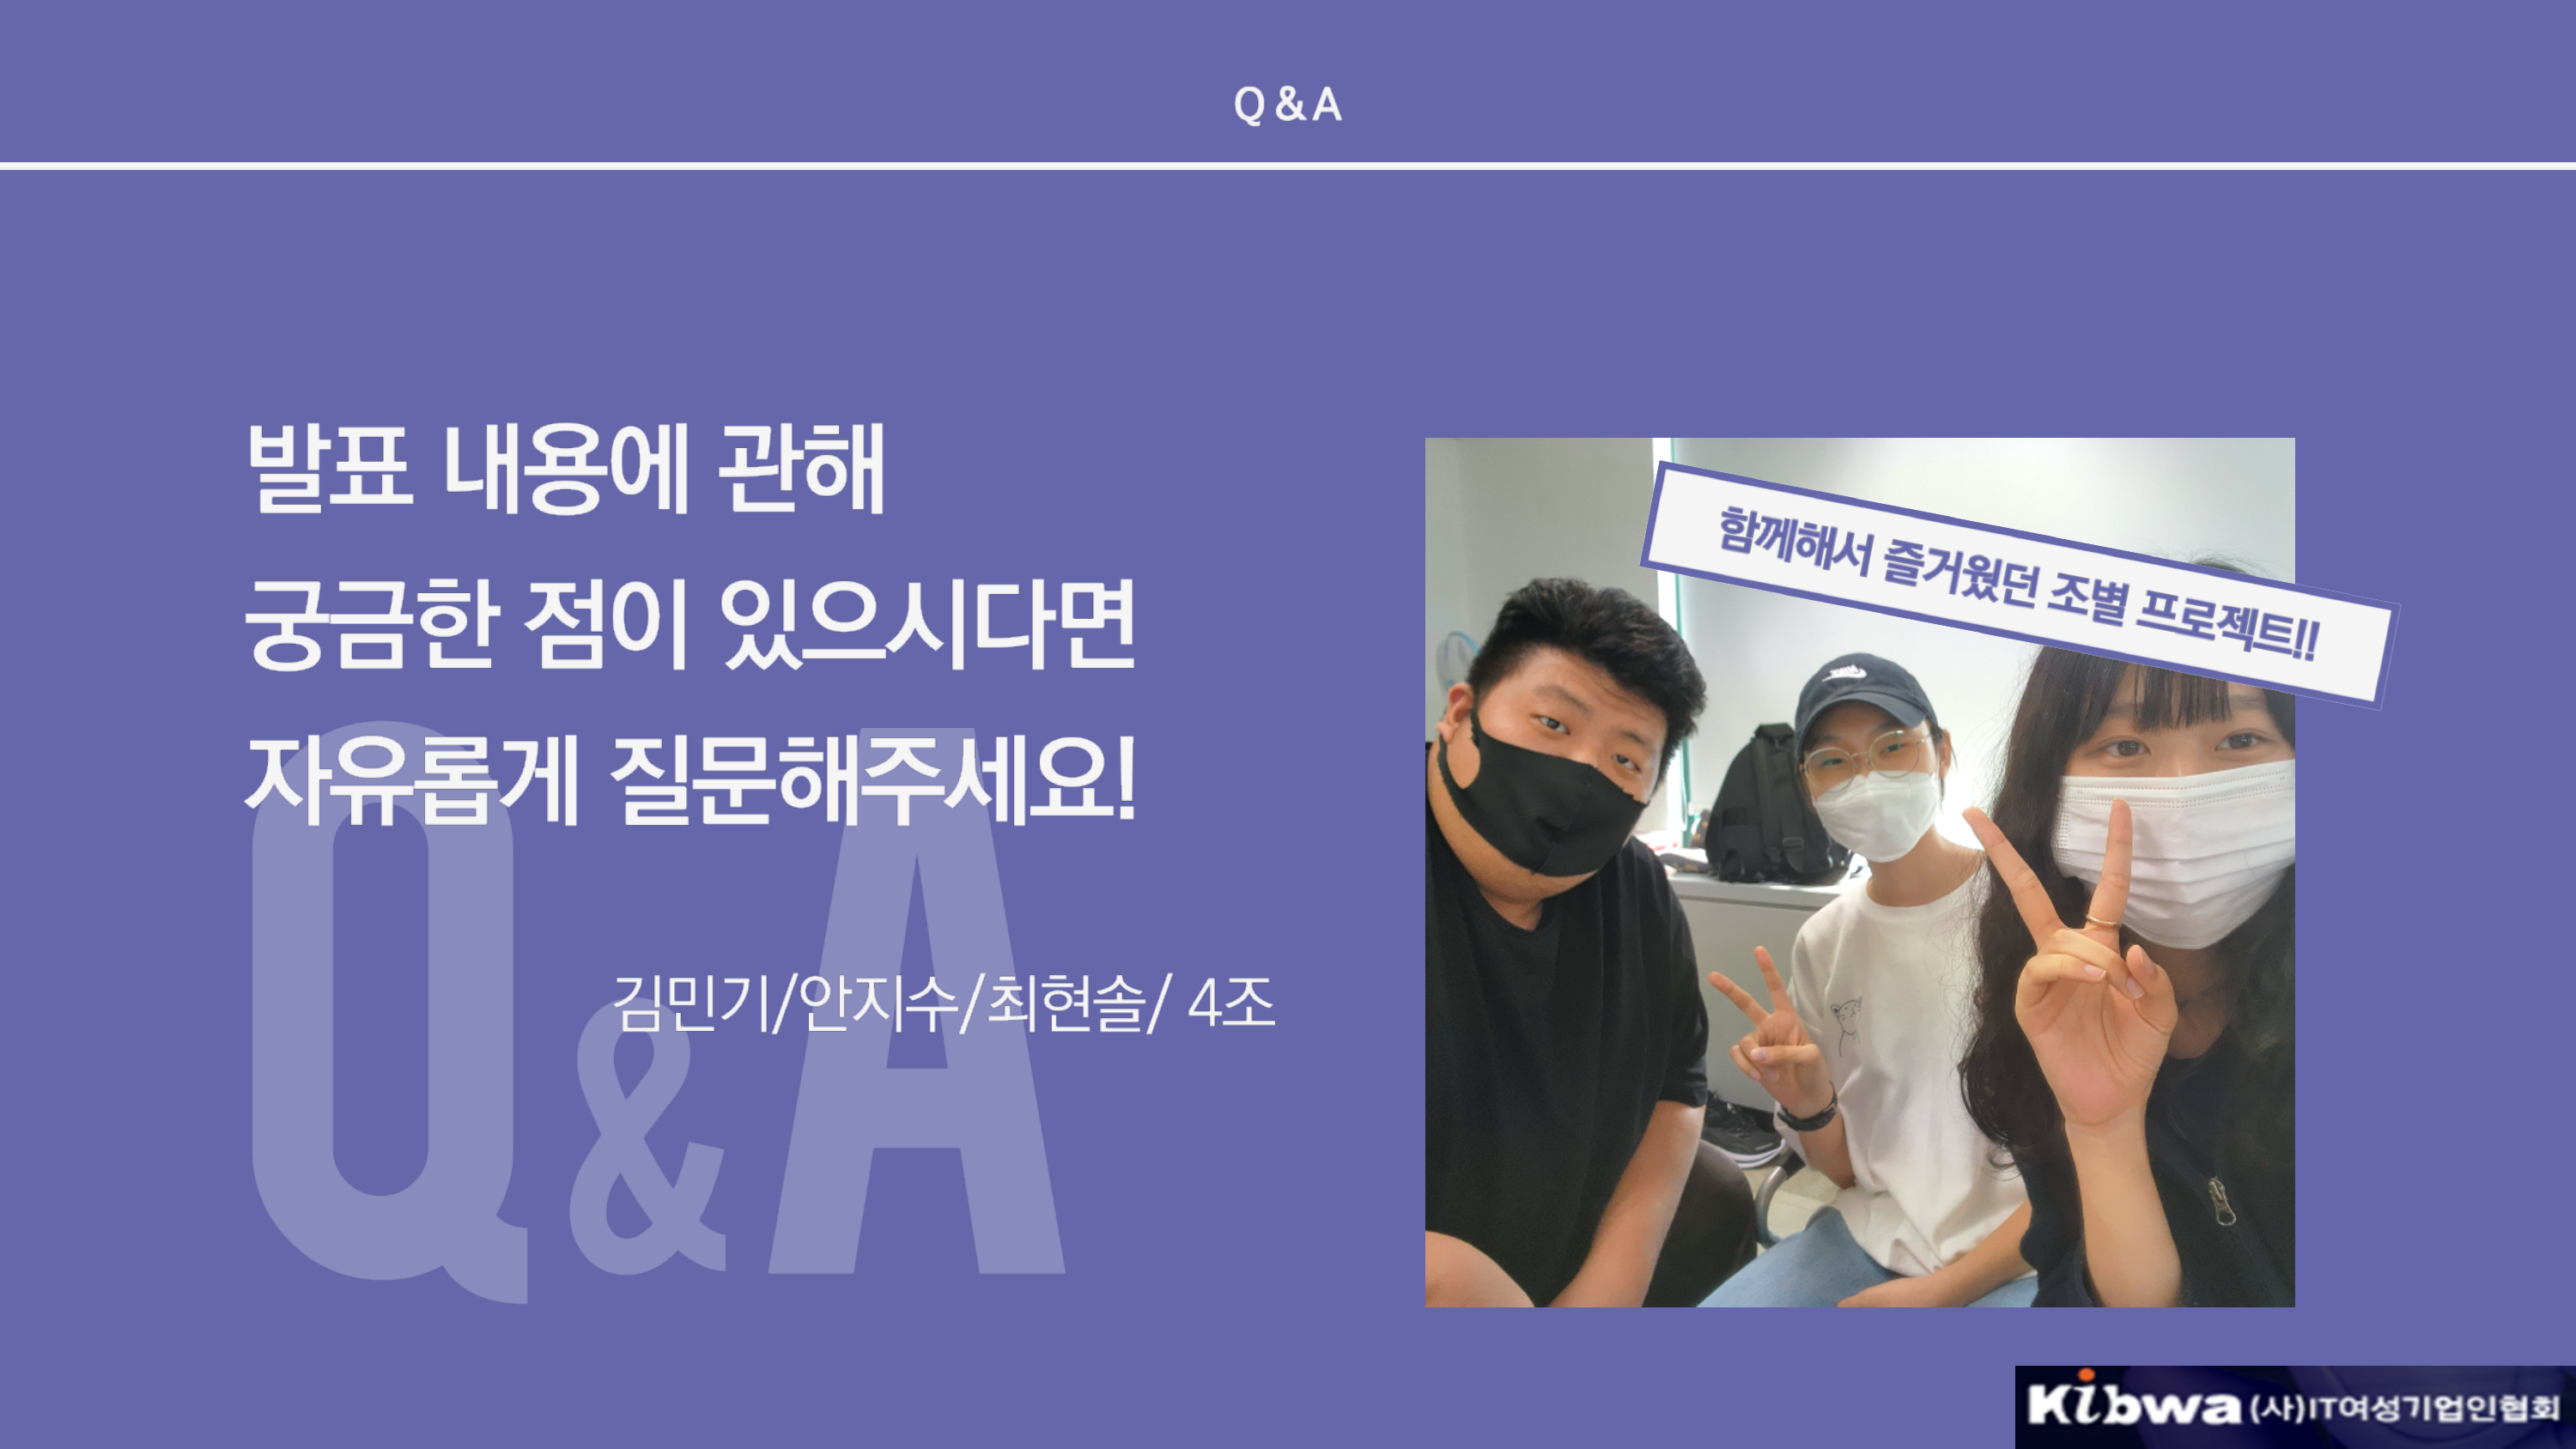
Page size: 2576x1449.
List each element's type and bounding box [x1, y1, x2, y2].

picture [884, 66, 1370, 162]
text_box [0, 162, 2576, 170]
picture [1618, 536, 2394, 711]
picture [131, 386, 1371, 1449]
text_box [1425, 437, 2295, 1307]
text_box [2015, 1366, 2576, 1449]
text_box [1642, 530, 2398, 640]
